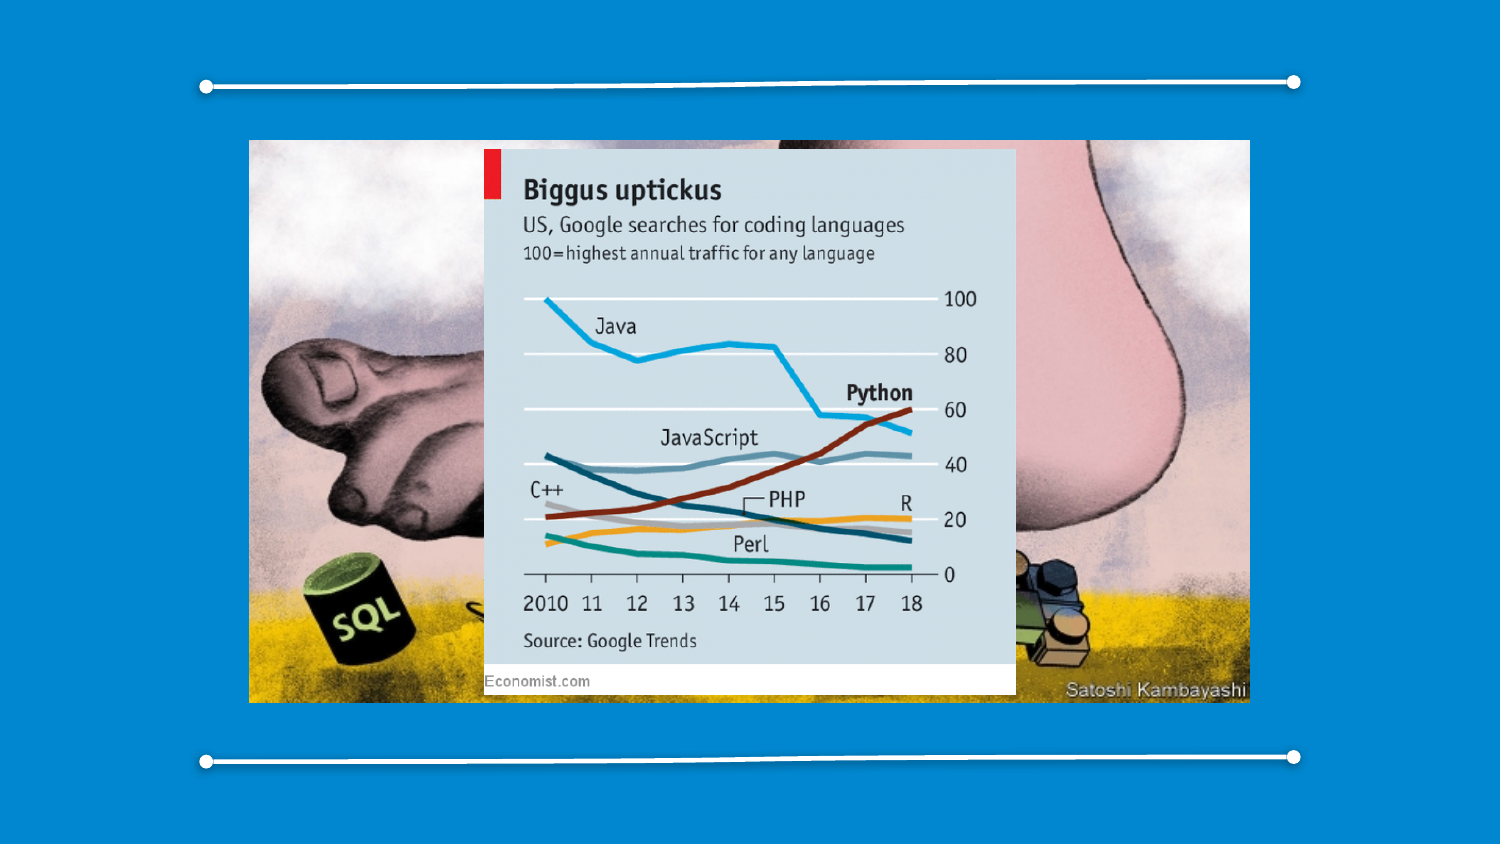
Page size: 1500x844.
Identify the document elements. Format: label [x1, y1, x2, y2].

picture [250, 141, 1249, 702]
